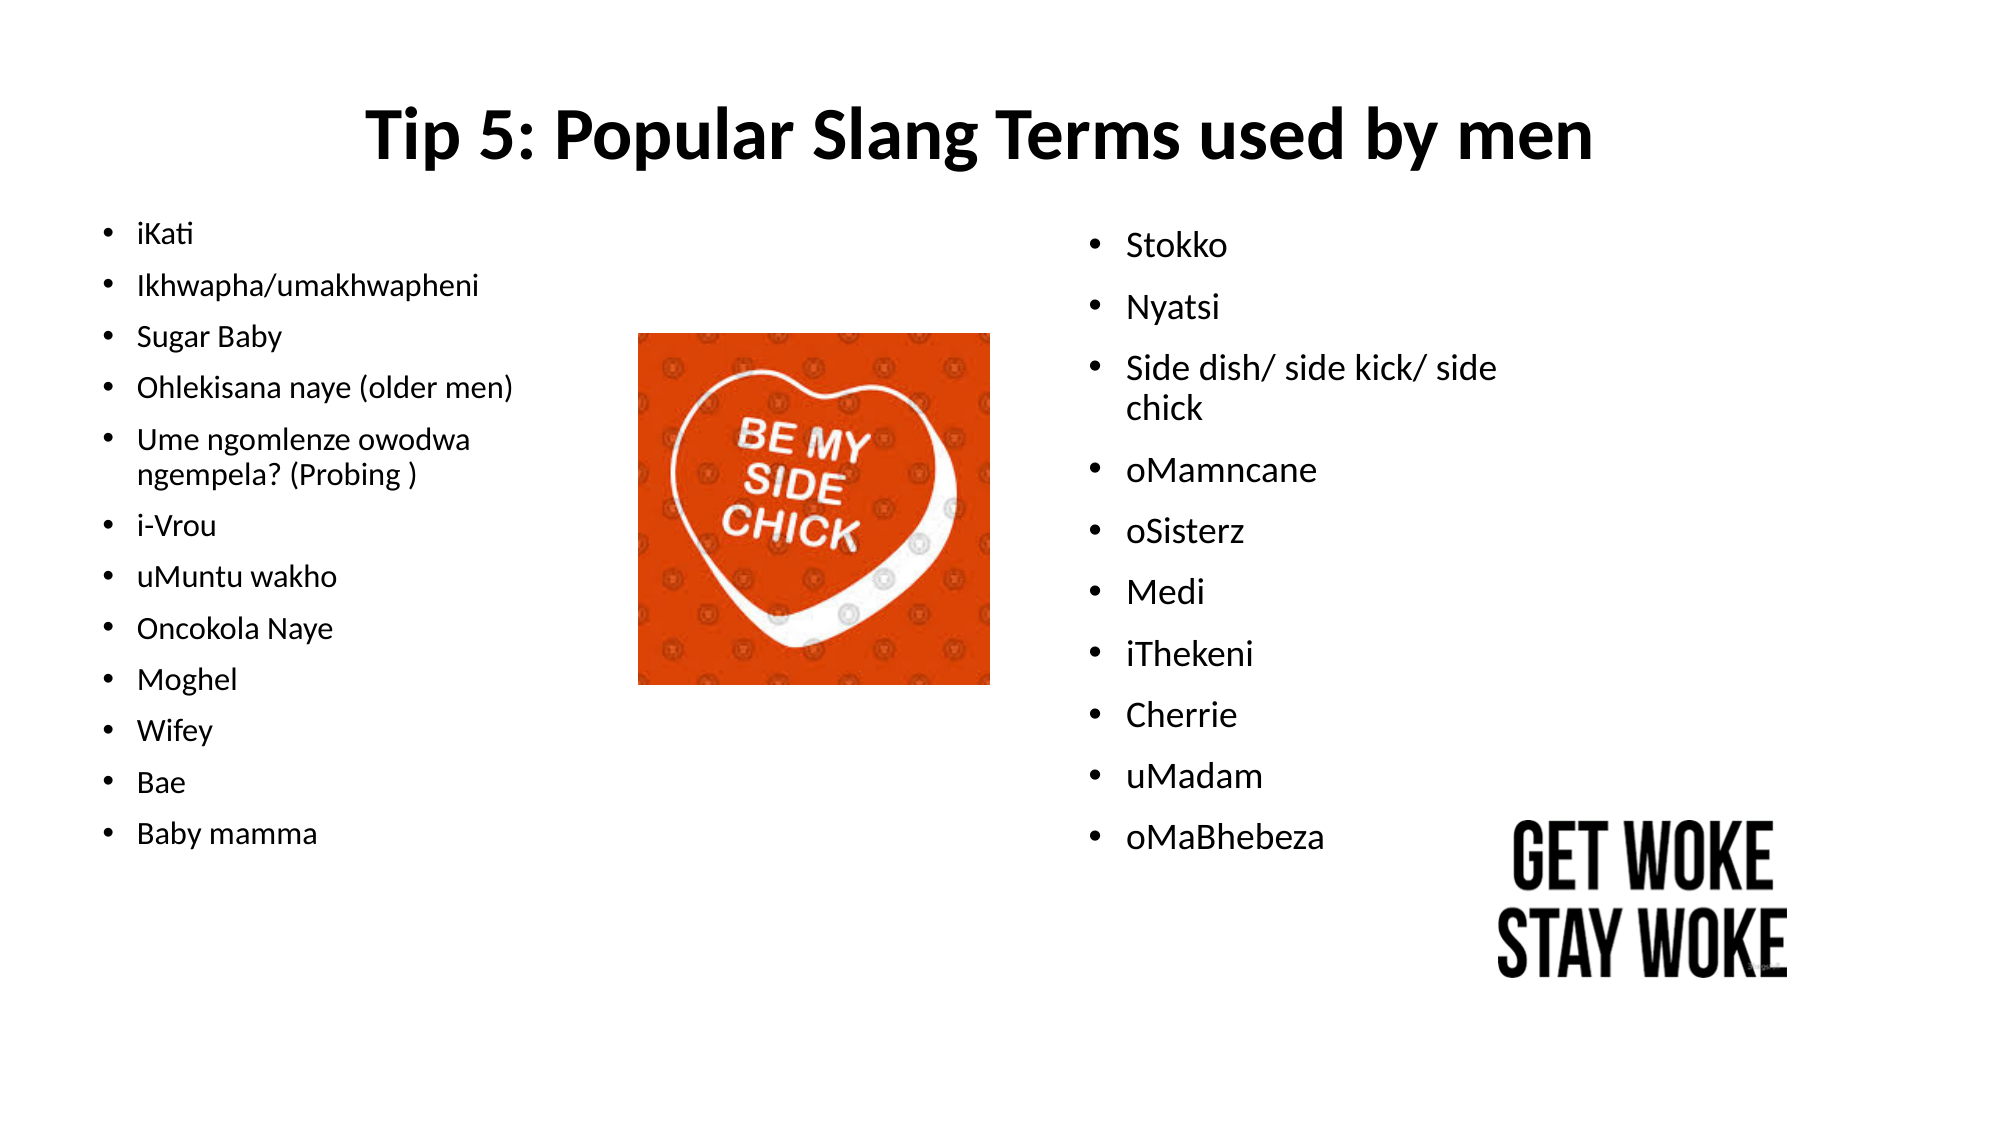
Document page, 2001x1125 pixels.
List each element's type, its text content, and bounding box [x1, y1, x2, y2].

picture [1498, 820, 1787, 978]
list iKati Ikhwapha/umakhwapheni Sugar Baby Ohlekisana naye (older men) Ume ngomlenze owodwa ngempela? (Probing ) i-Vrou uMuntu wakho Oncokola Naye Moghel Wifey Bae Baby mamma [87, 209, 605, 860]
picture [638, 333, 990, 686]
title Tip 5: Popular Slang Terms used by men [87, 29, 1875, 242]
list Stokko Nyatsi Side dish/ side kick/ side chick oMamncane oSisterz Medi iThekeni Cherrie uMadam oMaBhebeza [1073, 217, 1597, 868]
